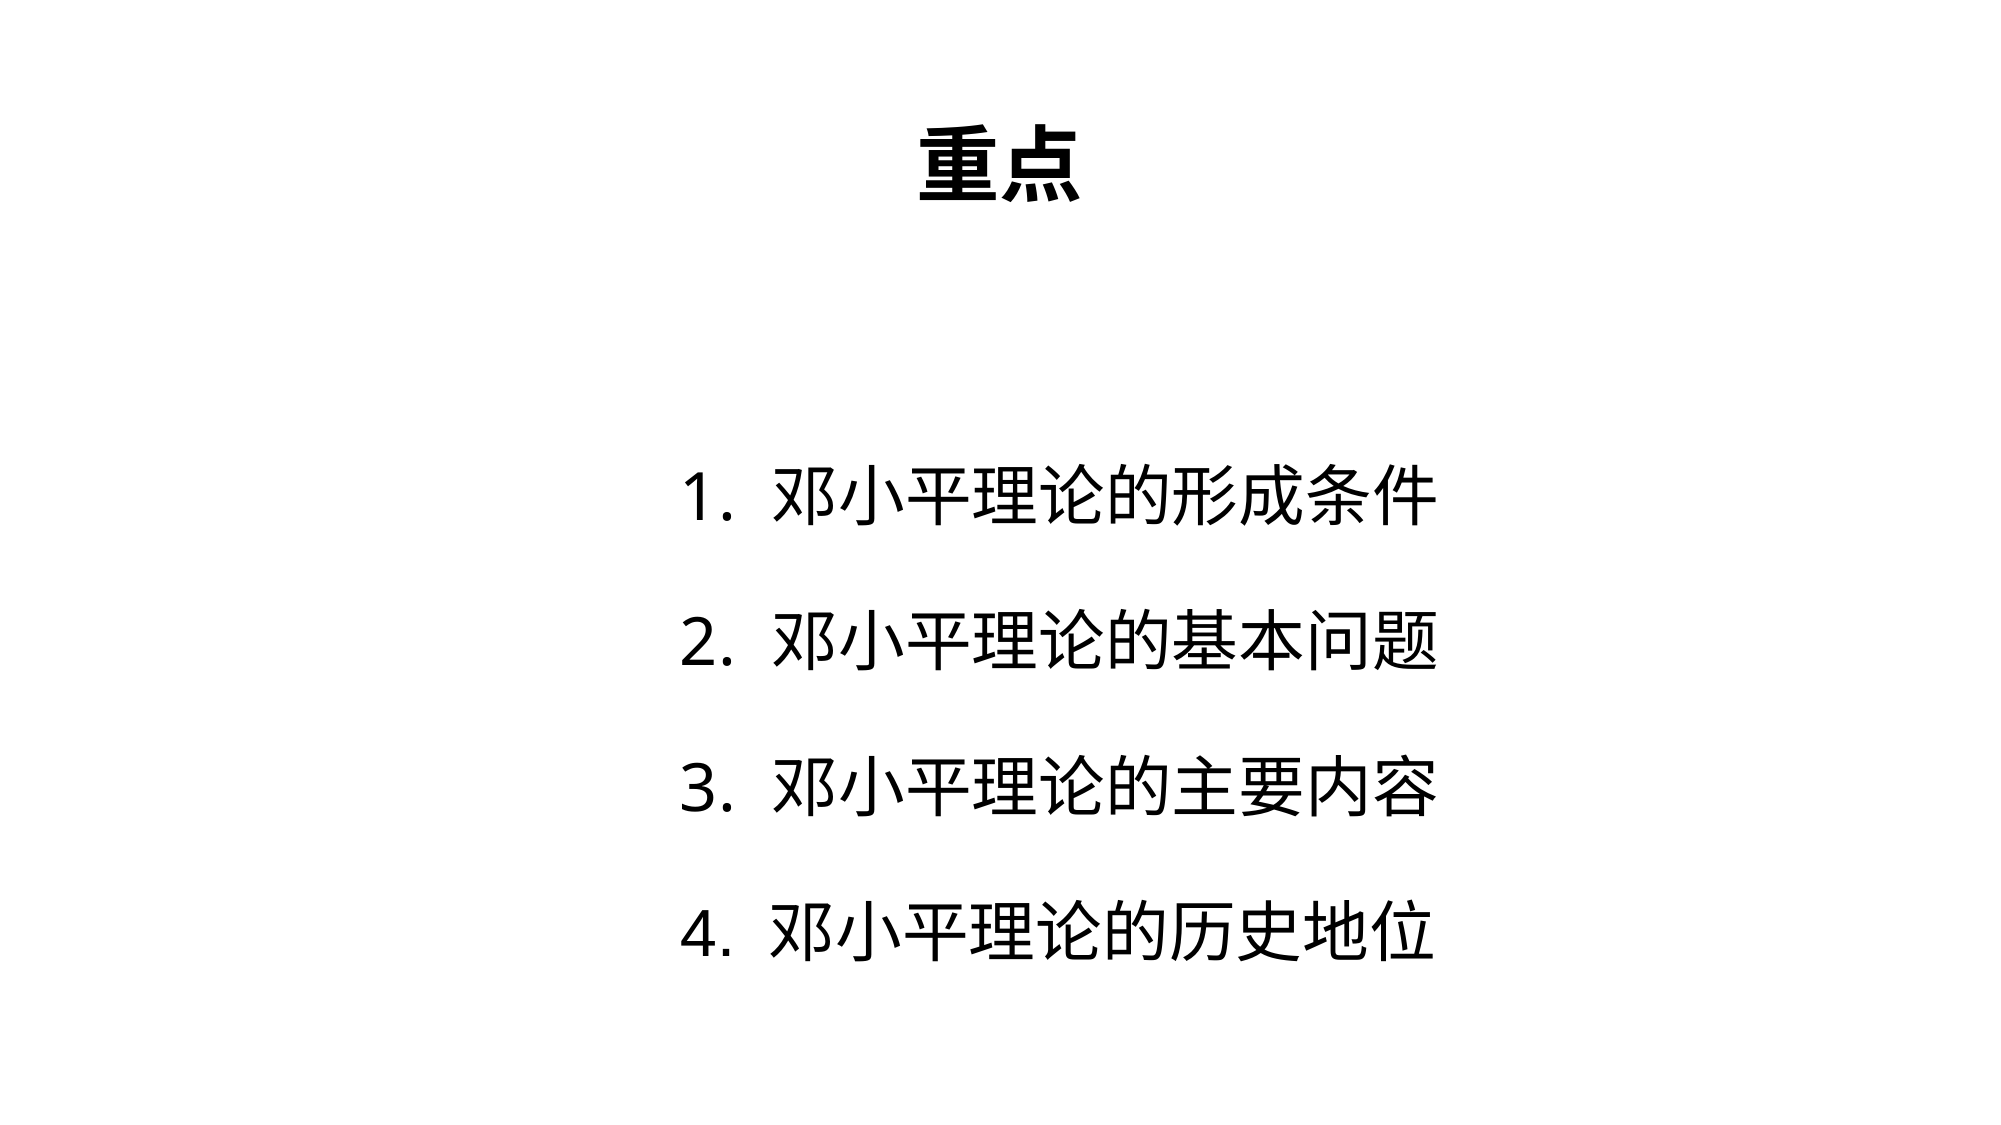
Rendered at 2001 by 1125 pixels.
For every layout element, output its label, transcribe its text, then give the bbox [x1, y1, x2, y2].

table_header 1. 邓小平理论的形成条件 2. 邓小平理论的基本问题 3. 邓小平理论的主要内容 4. 邓小平理论的历史地位 [611, 394, 1696, 1027]
title 重点 [137, 59, 1863, 278]
